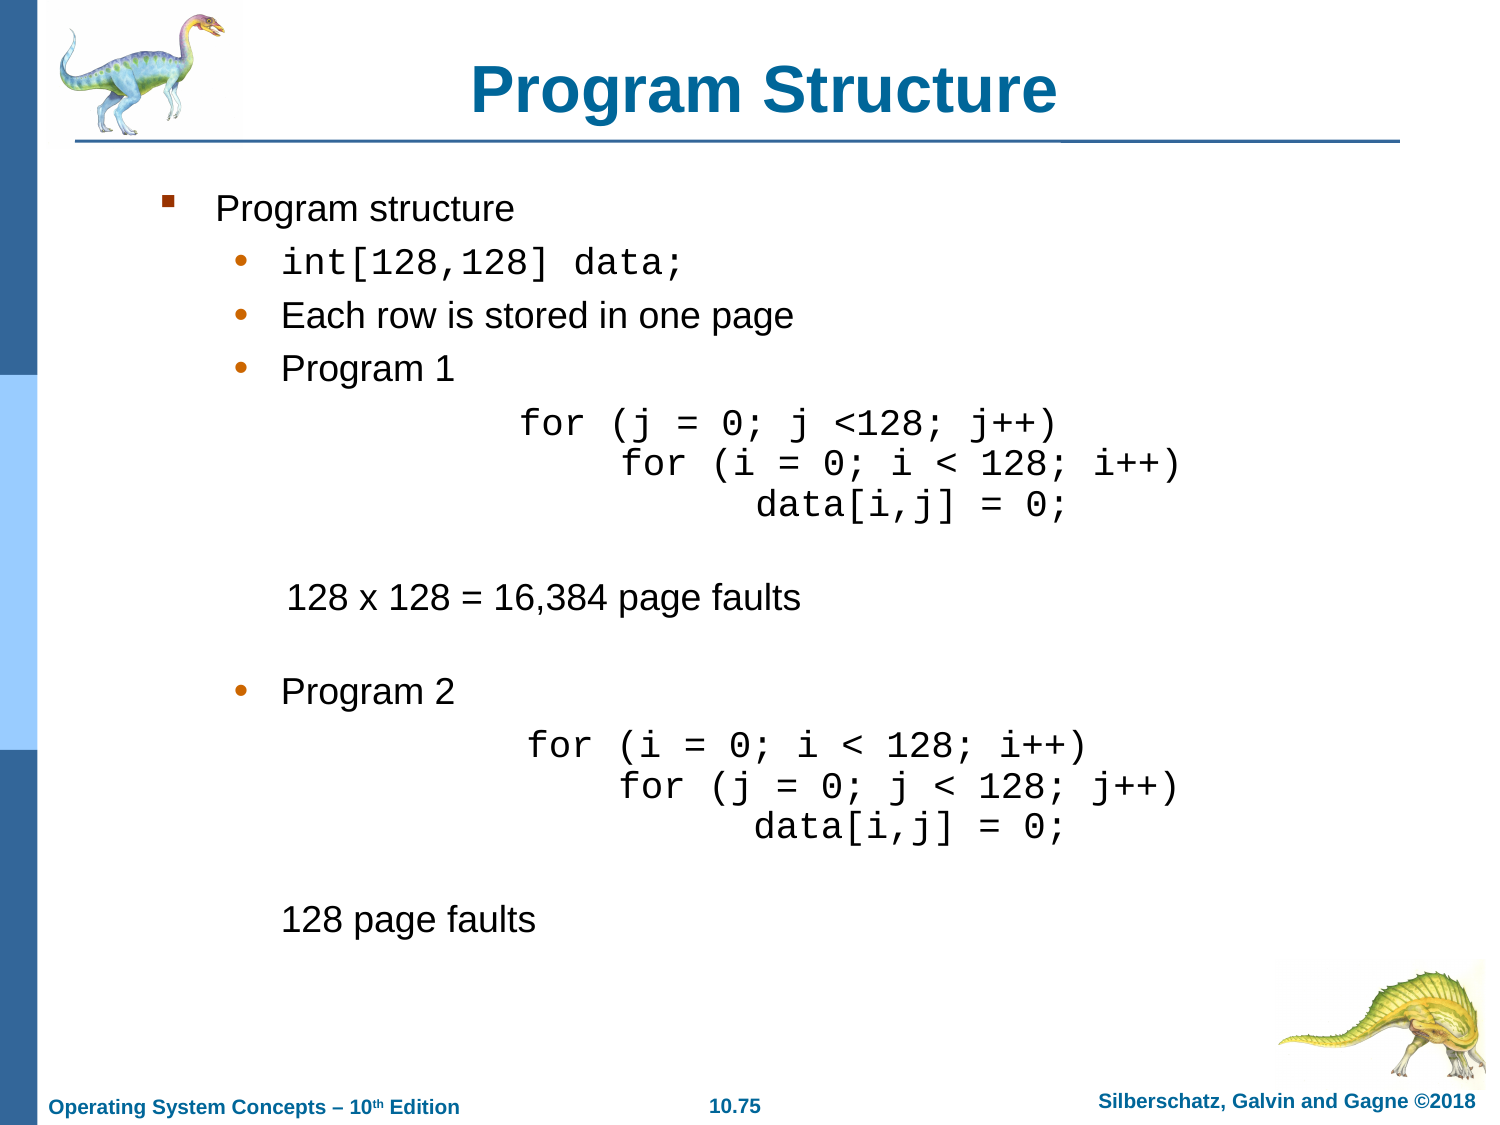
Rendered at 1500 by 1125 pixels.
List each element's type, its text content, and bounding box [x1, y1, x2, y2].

list Program structure int[128,128] data; Each row is stored in one page Program 1 for (j = 0; j <128; j++) for (i = 0; i < 128; i++) data[i,j] = 0; 128 x 128 = 16,384 page faults Program 2 for (i = 0; i < 128; i++) for (j = 0; j < 128; j++) data[i,j] = 0; 128 page faults [144, 181, 1383, 1001]
picture [1275, 959, 1486, 1090]
picture [46, 0, 243, 149]
title Program Structure [140, 39, 1389, 134]
